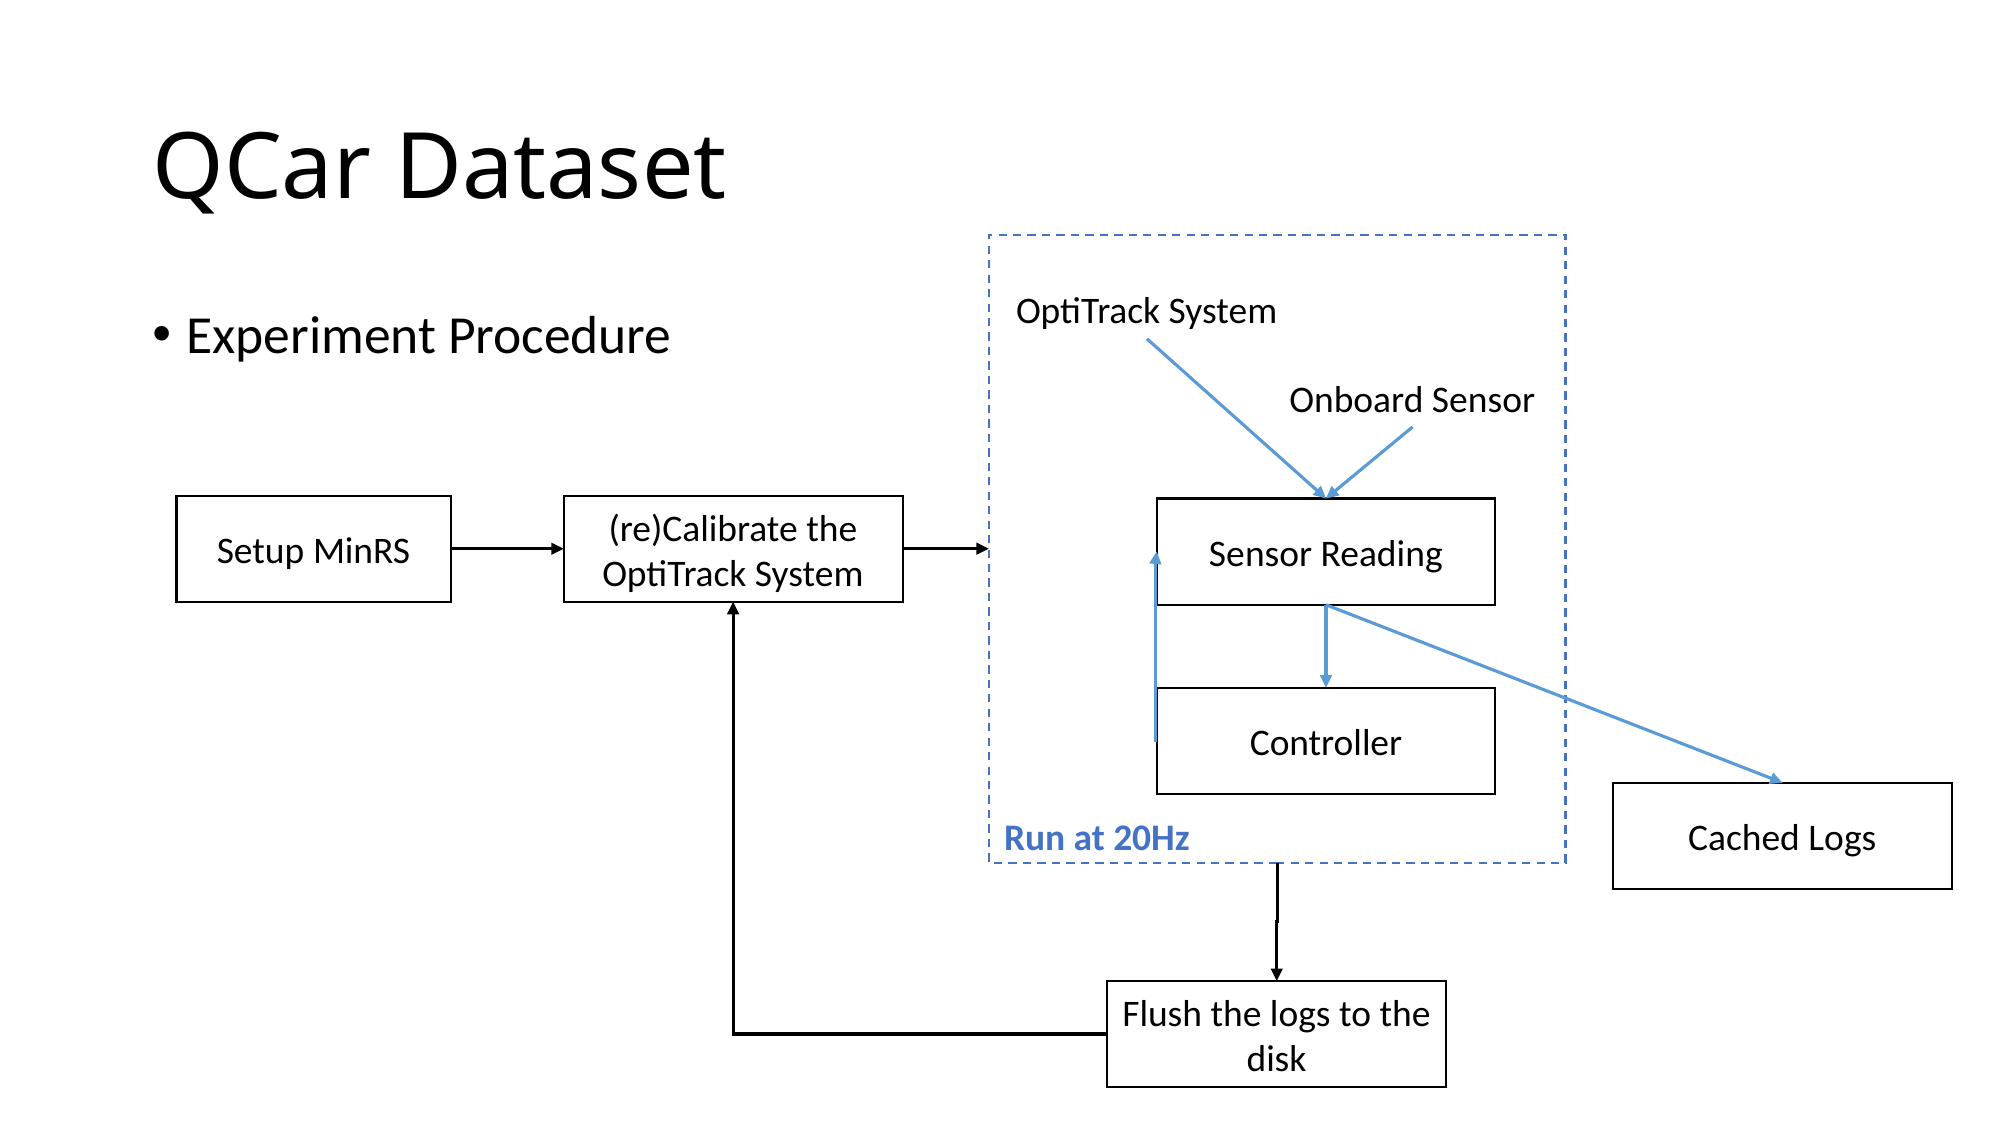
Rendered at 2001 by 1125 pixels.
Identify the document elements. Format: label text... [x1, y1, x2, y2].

text_box OptiTrack System [1001, 279, 1293, 339]
text_box Run at 20Hz [1108, 805, 1206, 866]
text_box Sensor Reading [1156, 497, 1496, 606]
text_box Controller [1156, 687, 1496, 795]
list Experiment Procedure [137, 299, 845, 373]
text_box (re)Calibrate the OptiTrack System [563, 495, 904, 603]
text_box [1326, 427, 1413, 499]
text_box Setup MinRS [175, 495, 452, 603]
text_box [1146, 339, 1326, 499]
text_box Onboard Sensor [1326, 367, 1551, 427]
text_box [733, 601, 1108, 1035]
text_box Flush the logs to the disk [1106, 980, 1447, 1088]
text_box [1326, 604, 1783, 783]
title QCar Dataset [137, 59, 1863, 278]
text_box Cached Logs [1612, 782, 1953, 890]
text_box [988, 278, 1567, 864]
